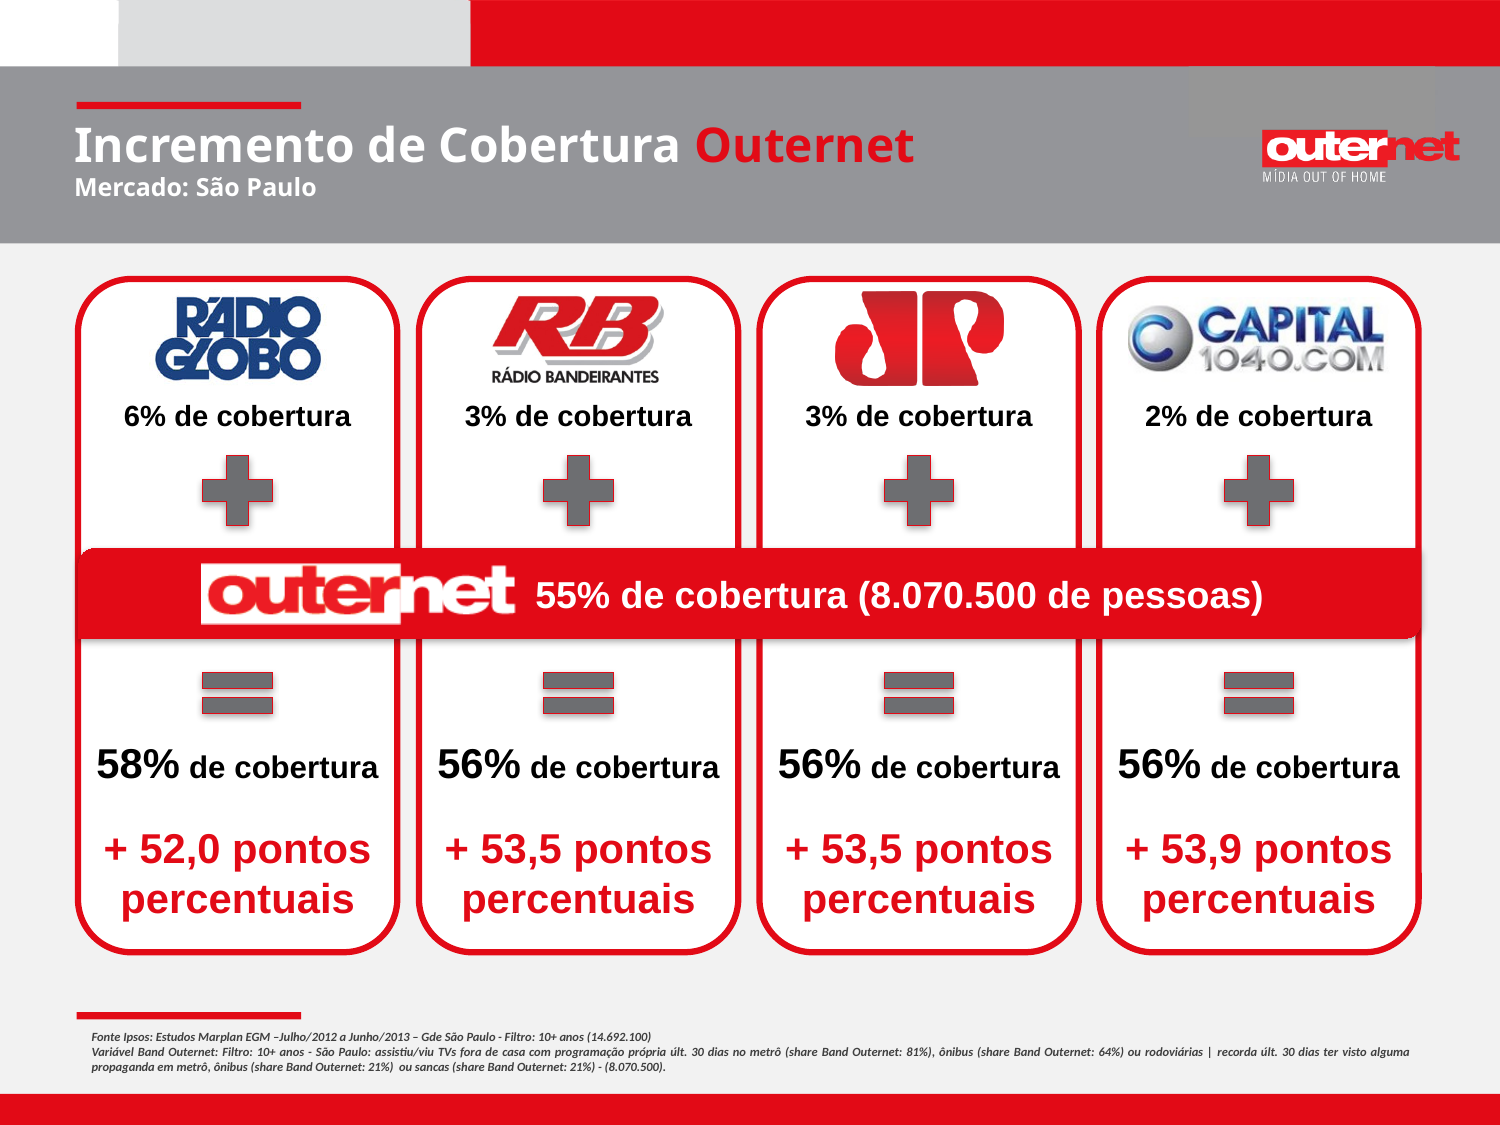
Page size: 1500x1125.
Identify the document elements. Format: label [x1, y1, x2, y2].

text_box [76, 278, 1424, 1083]
text_box [59, 101, 1436, 211]
picture [0, 67, 1500, 243]
